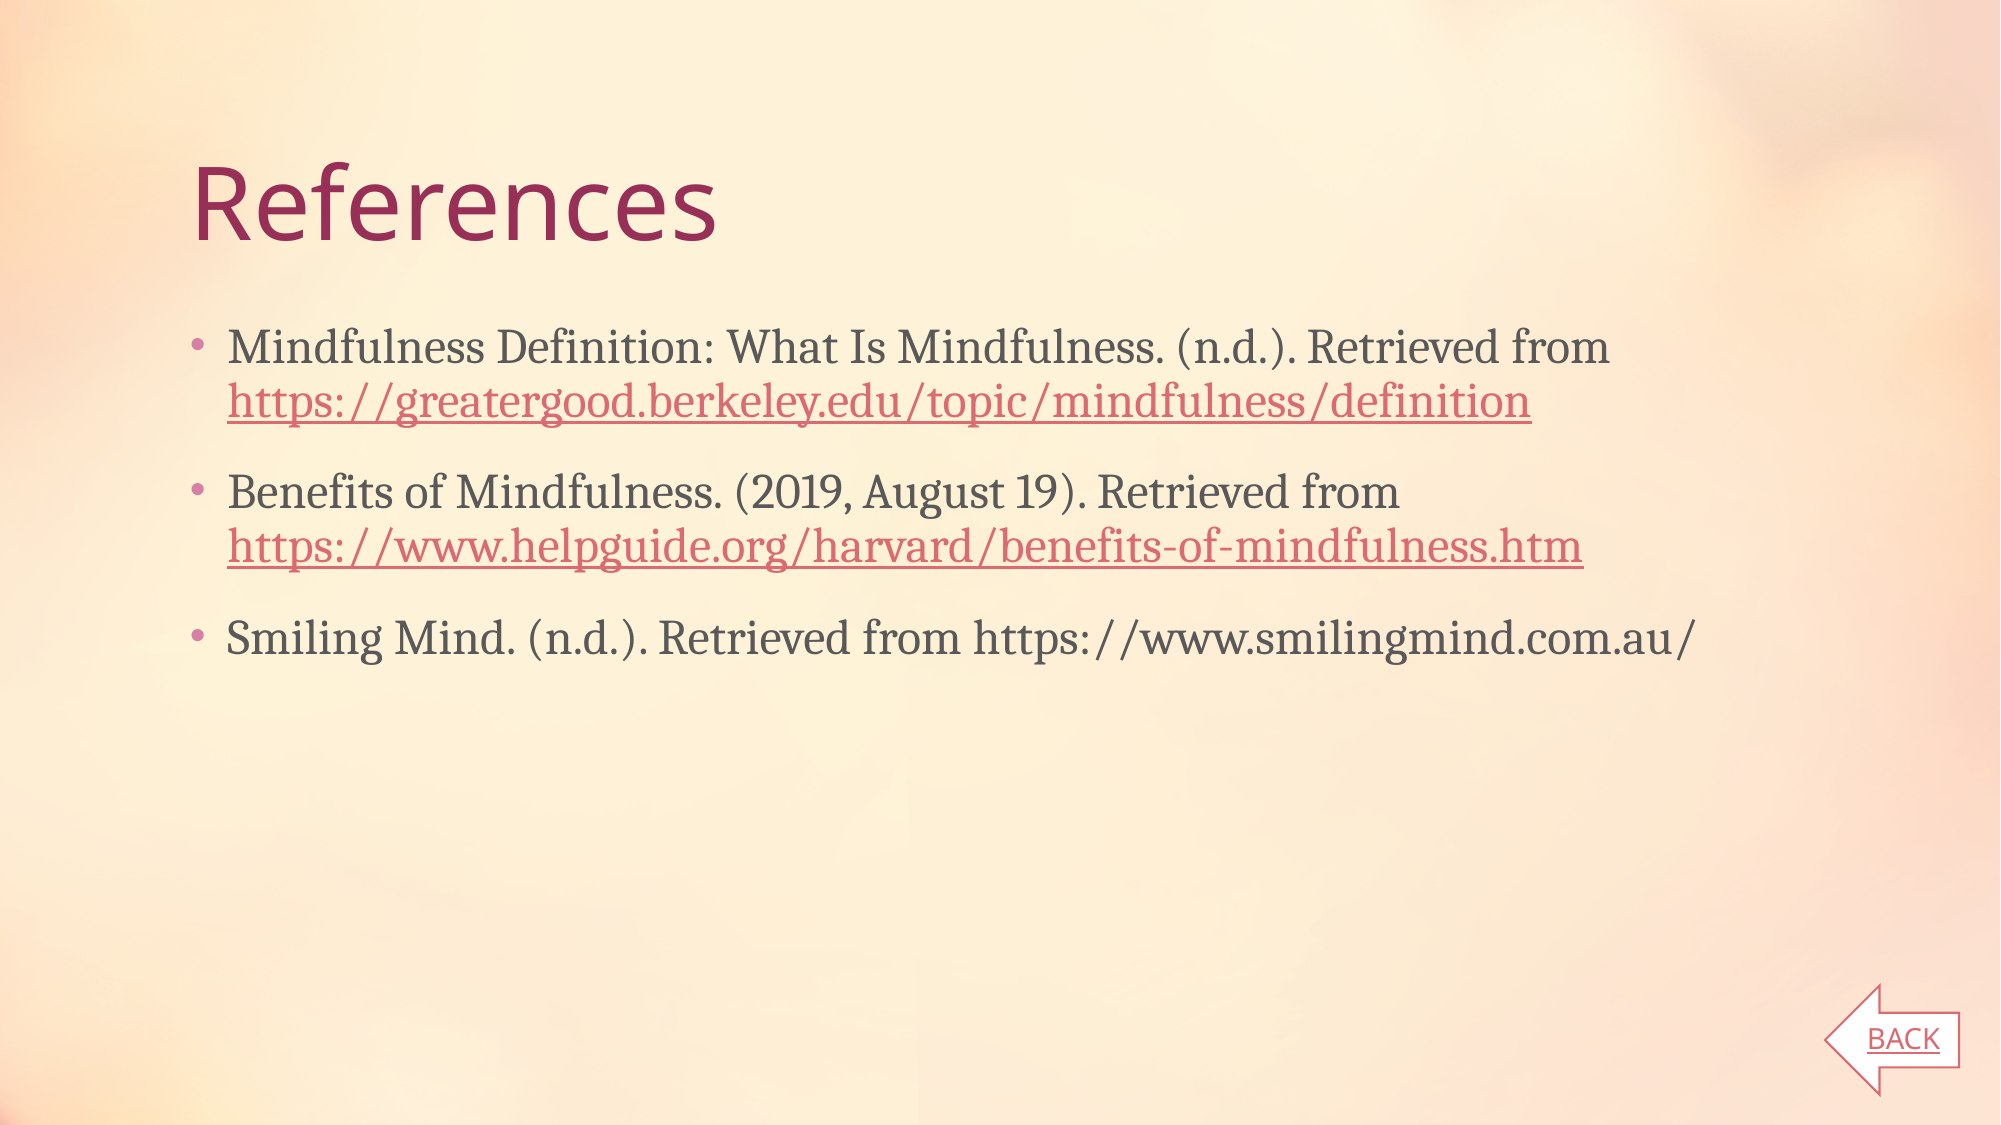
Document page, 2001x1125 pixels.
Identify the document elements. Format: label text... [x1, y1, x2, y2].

text_box BACK [1823, 983, 1961, 1098]
title References [174, 75, 1825, 271]
list Mindfulness Definition: What Is Mindfulness. (n.d.). Retrieved from https://greatergood.berkeley.edu/topic/mindfulness/definition Benefits of Mindfulness. (2019, August 19). Retrieved from https://www.helpguide.org/harvard/benefits-of-mindfulness.htm Smiling Mind. (n.d.). Retrieved from https://www.smilingmind.com.au/ [174, 312, 1825, 1013]
picture [0, 0, 2001, 1125]
